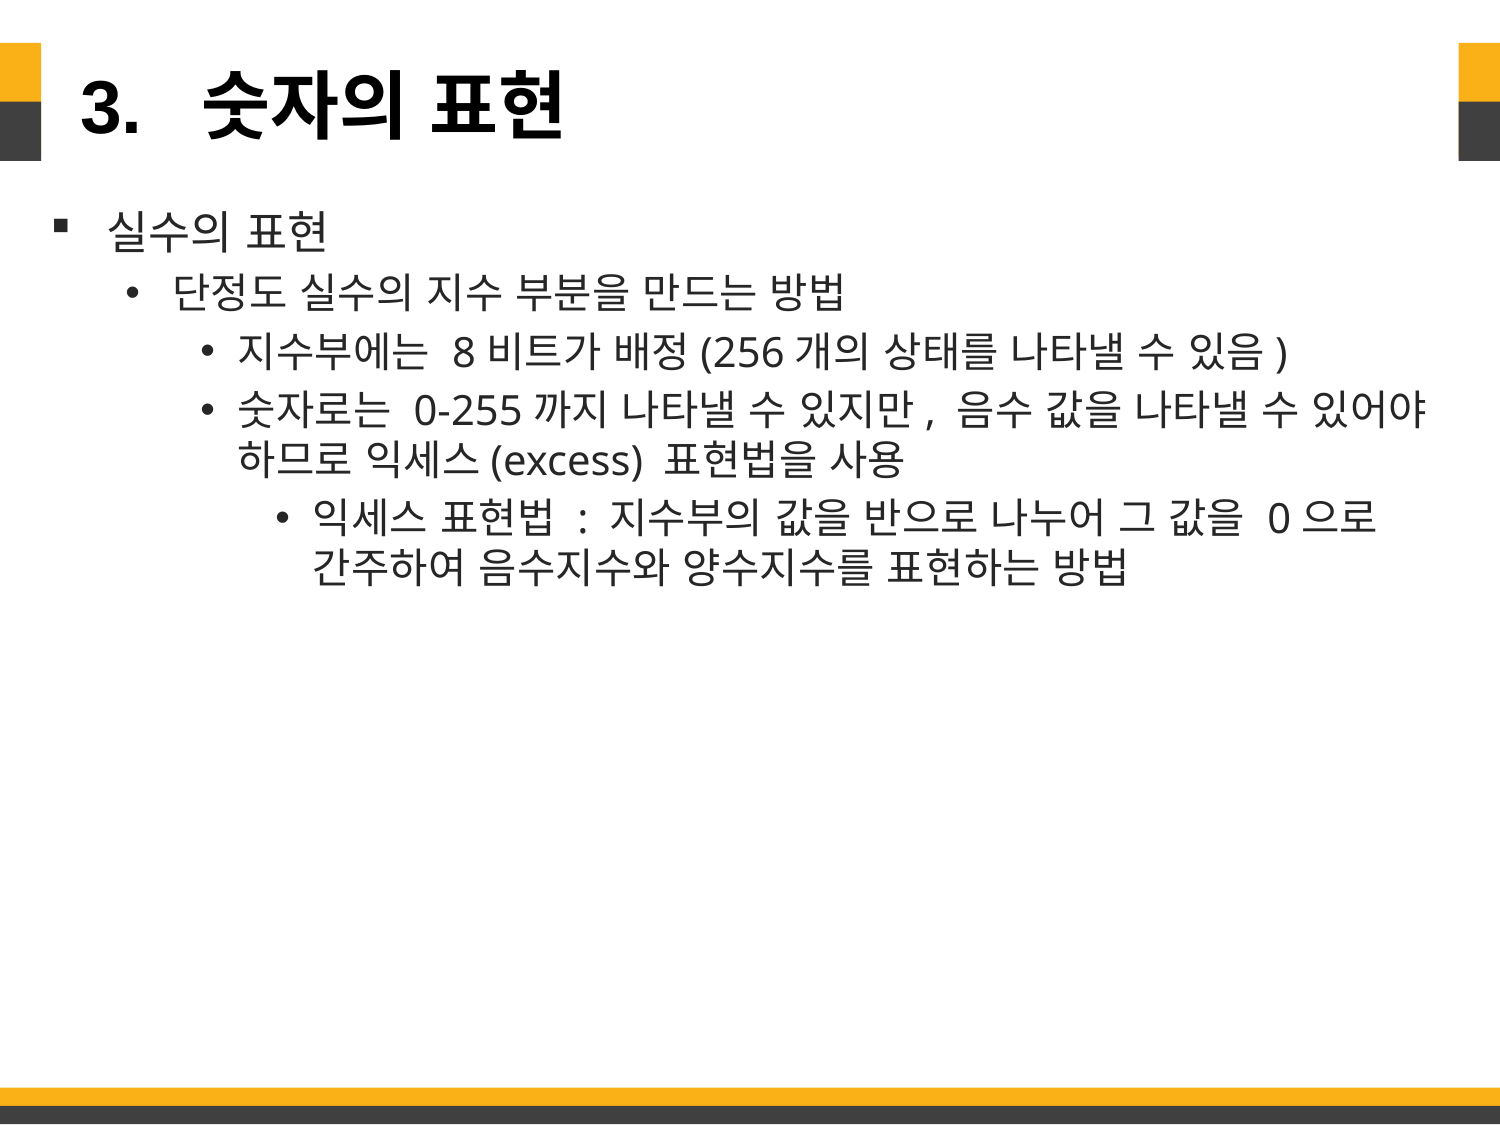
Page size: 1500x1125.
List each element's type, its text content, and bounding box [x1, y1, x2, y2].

list 실수의 표현 단정도 실수의 지수 부분을 만드는 방법 지수부에는 8비트가 배정(256개의 상태를 나타낼 수 있음) 숫자로는 0-255까지 나타낼 수 있지만, 음수 값을 나타낼 수 있어야 하므로 익세스(excess) 표현법을 사용 익세스 표현법 : 지수부의 값을 반으로 나누어 그 값을 0으로 간주하여 음수지수와 양수지수를 표현하는 방법 [35, 196, 1471, 1012]
title 3. 숫자의 표현 [64, 47, 1447, 161]
